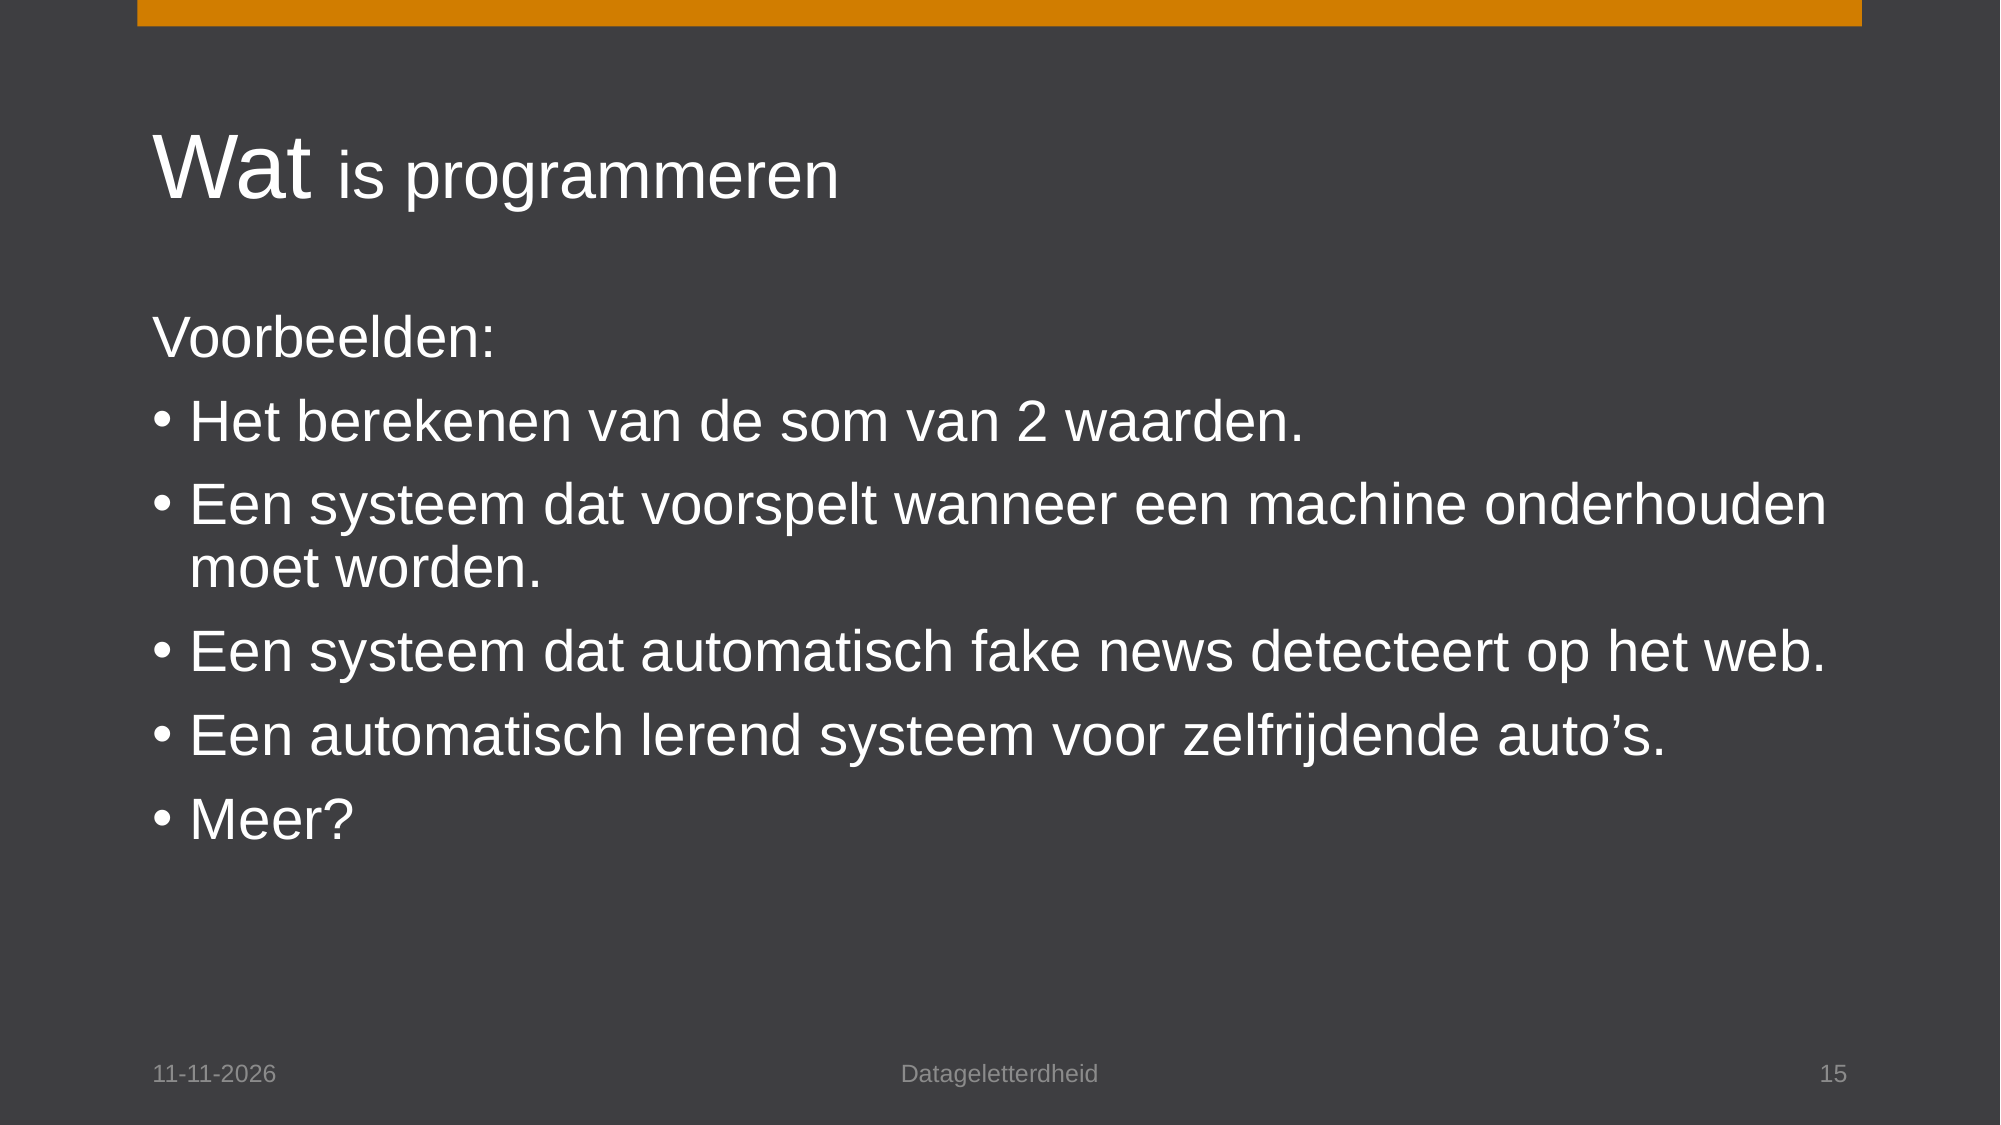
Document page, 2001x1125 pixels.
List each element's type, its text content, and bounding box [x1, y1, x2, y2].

title Wat is programmeren [137, 59, 1863, 278]
slide_number 15 [1412, 1042, 1863, 1103]
list Voorbeelden: Het berekenen van de som van 2 waarden. Een systeem dat voorspelt wanneer een machine onderhouden moet worden. Een systeem dat automatisch fake news detecteert op het web. Een automatisch lerend systeem voor zelfrijdende auto’s. Meer? [137, 299, 1863, 981]
footer Datageletterdheid [662, 1042, 1338, 1103]
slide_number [137, 1042, 588, 1103]
